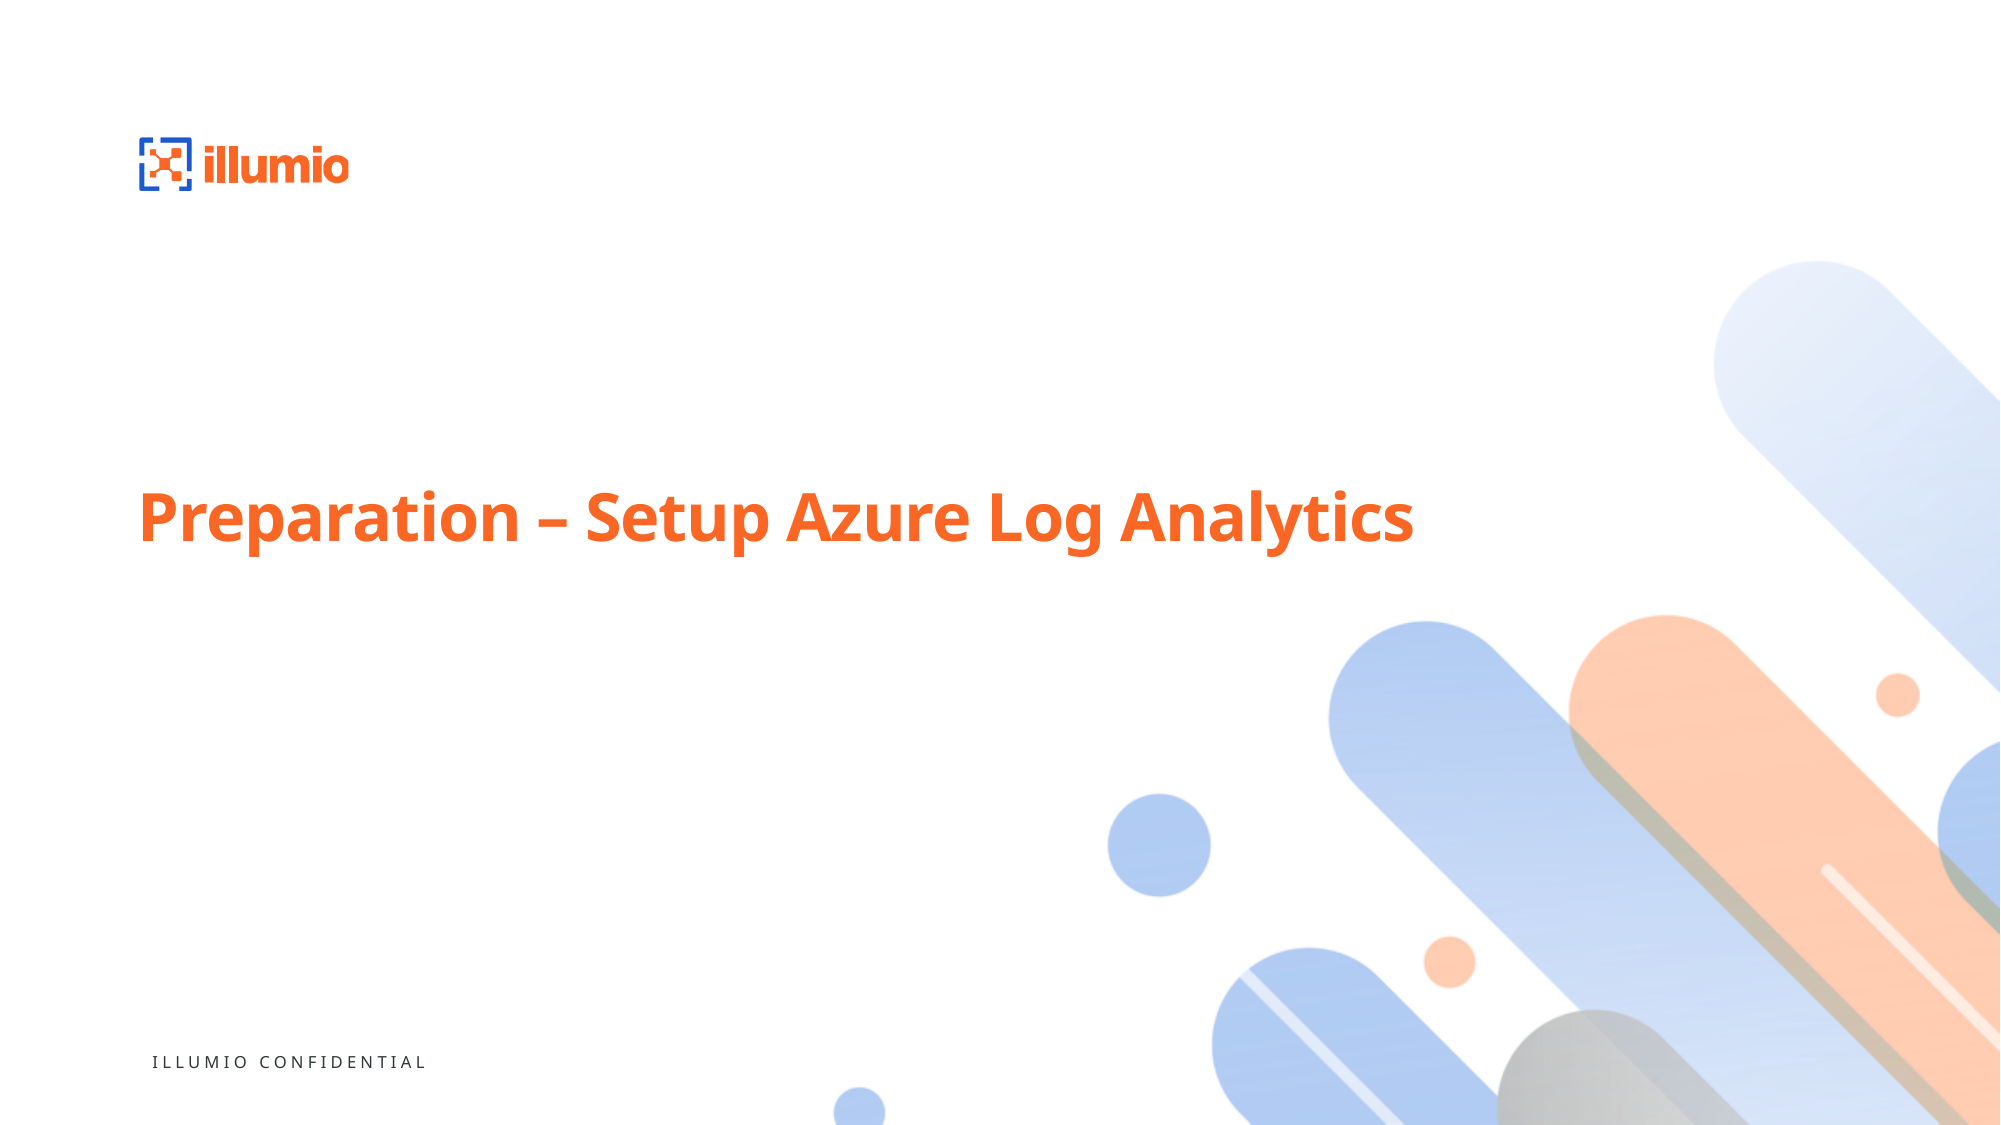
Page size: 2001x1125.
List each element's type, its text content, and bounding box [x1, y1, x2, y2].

title Preparation – Setup Azure Log Analytics [122, 256, 1731, 563]
picture [792, 0, 2000, 1125]
